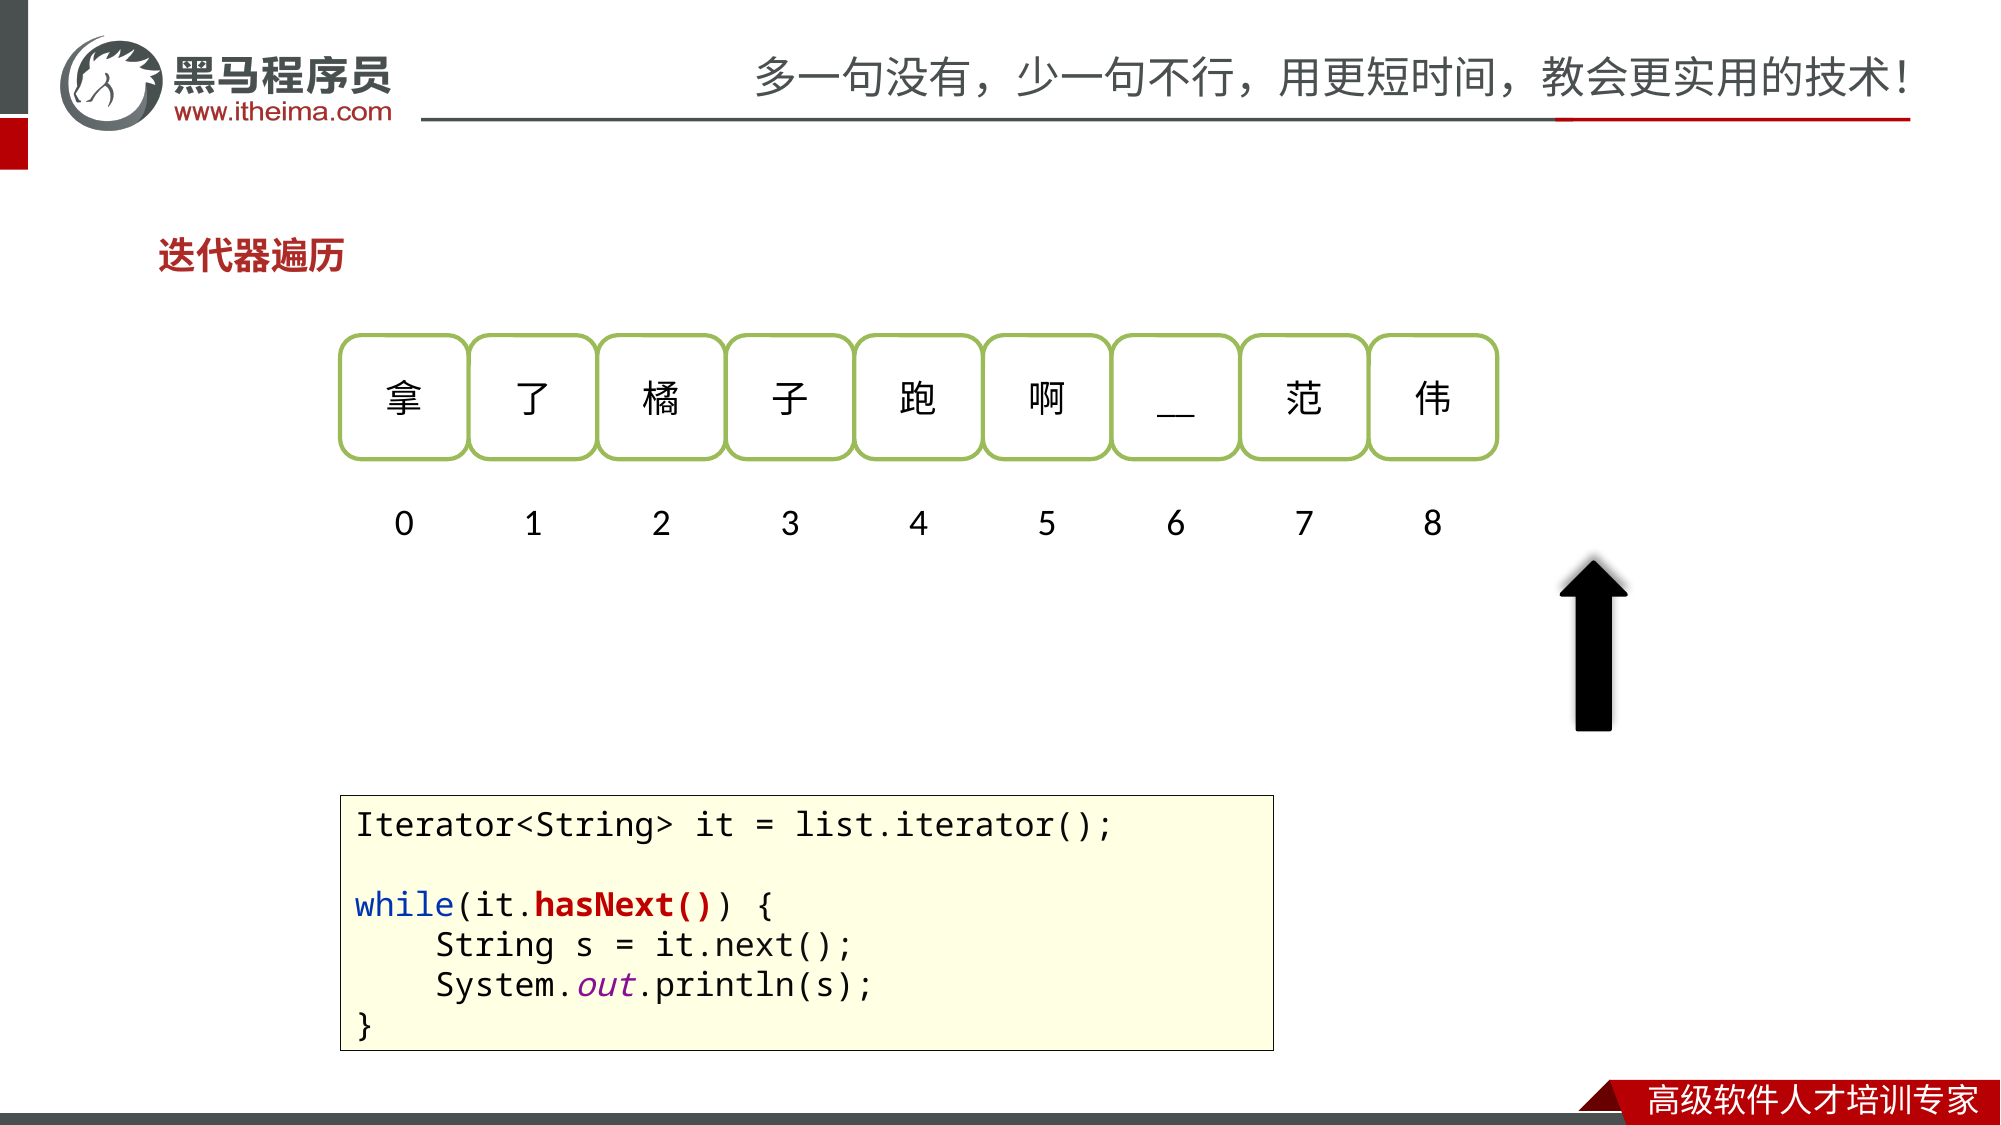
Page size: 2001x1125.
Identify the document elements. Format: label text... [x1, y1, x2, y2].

text_box 3 [723, 459, 854, 585]
text_box 0 [337, 459, 469, 585]
text_box __ [1109, 333, 1240, 462]
text_box 7 [1237, 459, 1369, 585]
picture [14, 0, 453, 179]
text_box Iterator<String> it = list.iterator(); while(it.hasNext()) { String s = it.next(); System.out.println(s); } [340, 795, 1274, 1051]
text_box 8 [1366, 459, 1500, 585]
text_box 范 [1237, 333, 1369, 462]
text_box 子 [723, 333, 854, 462]
text_box 4 [852, 459, 983, 585]
text_box 迭代器遍历 [143, 179, 913, 285]
text_box 5 [980, 459, 1111, 585]
text_box 啊 [980, 333, 1111, 462]
text_box 了 [466, 333, 597, 462]
text_box 橘 [595, 333, 726, 462]
text_box 6 [1109, 459, 1240, 585]
text_box 1 [466, 459, 597, 585]
text_box 拿 [337, 333, 469, 462]
text_box 2 [595, 459, 726, 585]
text_box 跑 [852, 333, 983, 462]
text_box 伟 [1366, 333, 1500, 462]
text_box [1559, 560, 1628, 732]
